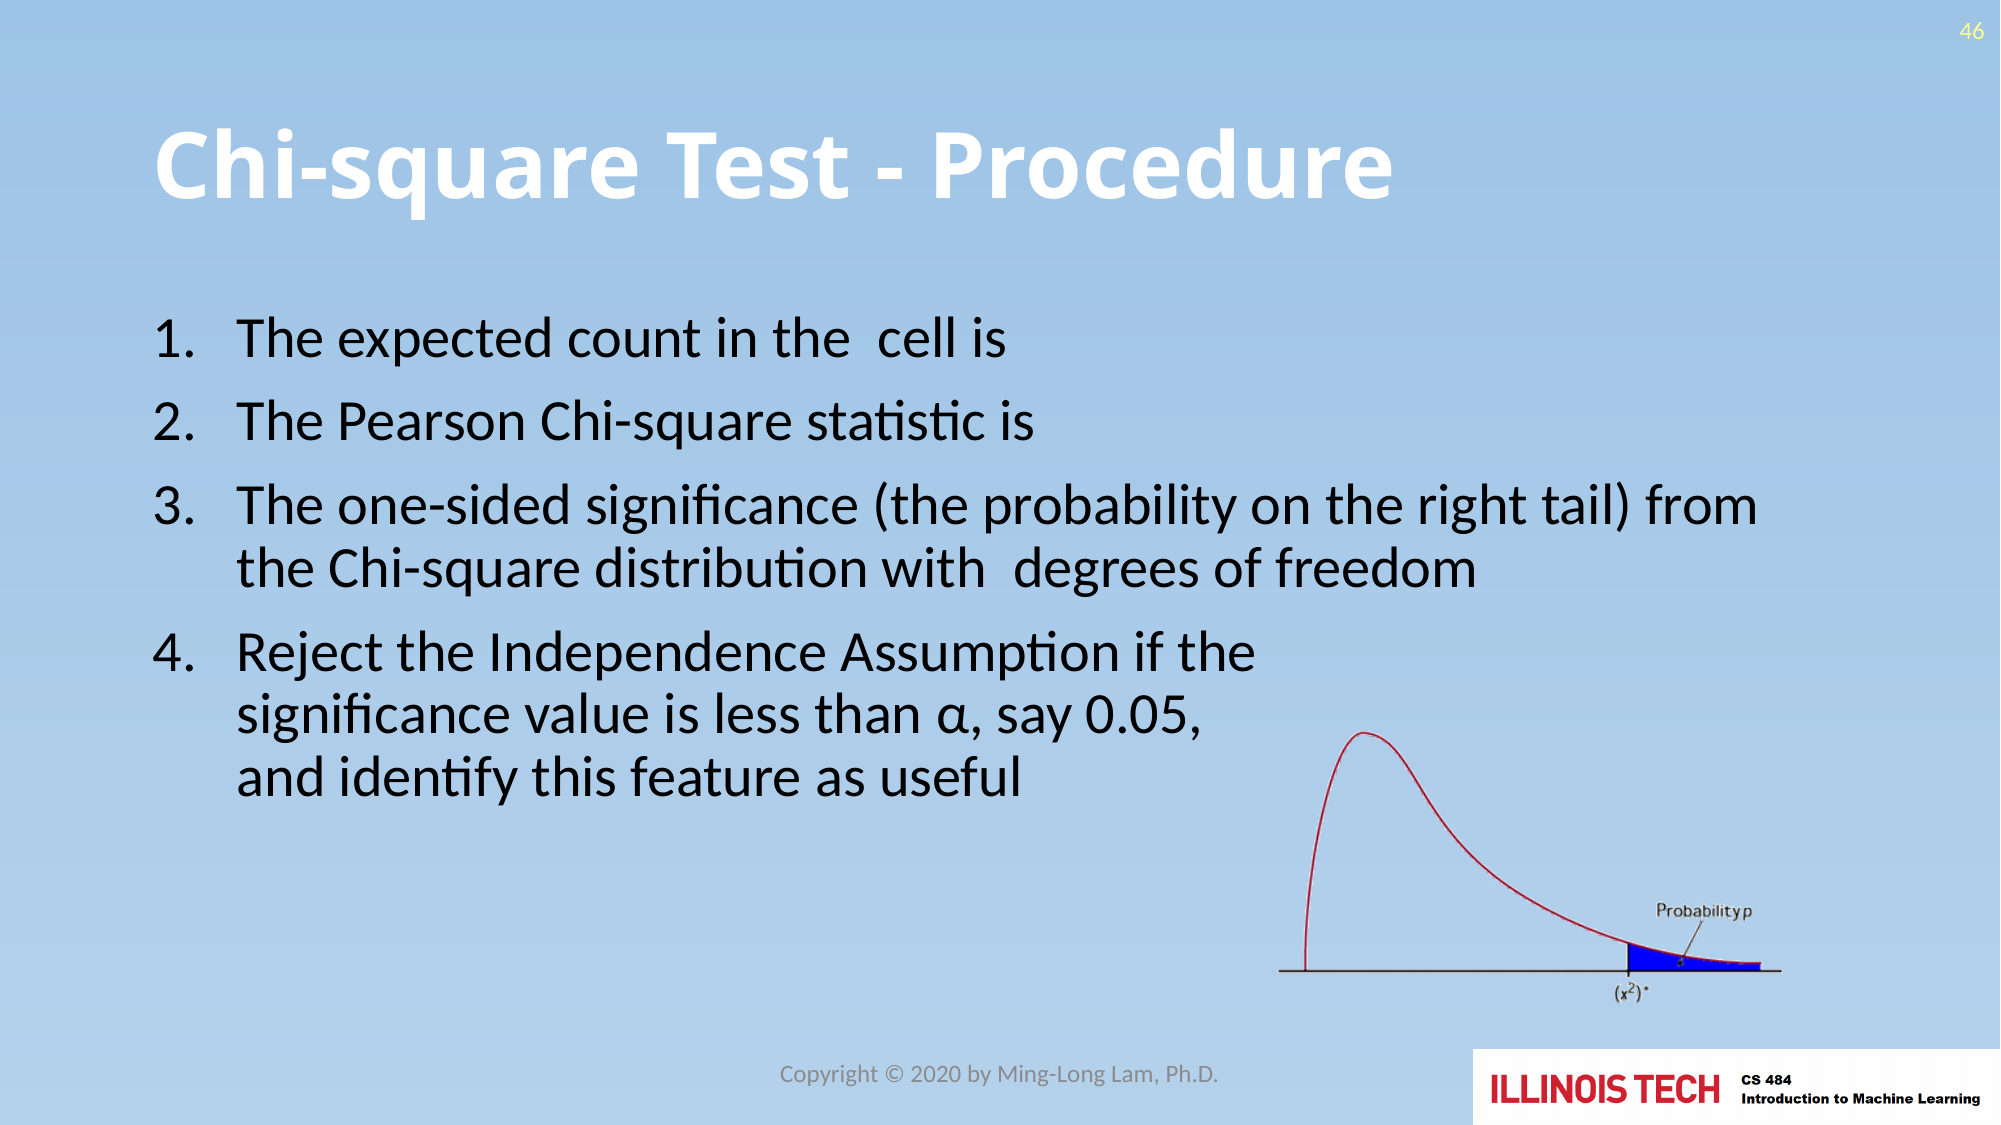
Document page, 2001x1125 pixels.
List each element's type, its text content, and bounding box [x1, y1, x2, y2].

footer Copyright © 2020 by Ming-Long Lam, Ph.D. [662, 1042, 1338, 1103]
title Chi-square Test - Procedure [137, 59, 1863, 278]
slide_number 46 [1550, 0, 2000, 60]
picture [1270, 713, 1793, 1014]
picture [1473, 1049, 2000, 1125]
